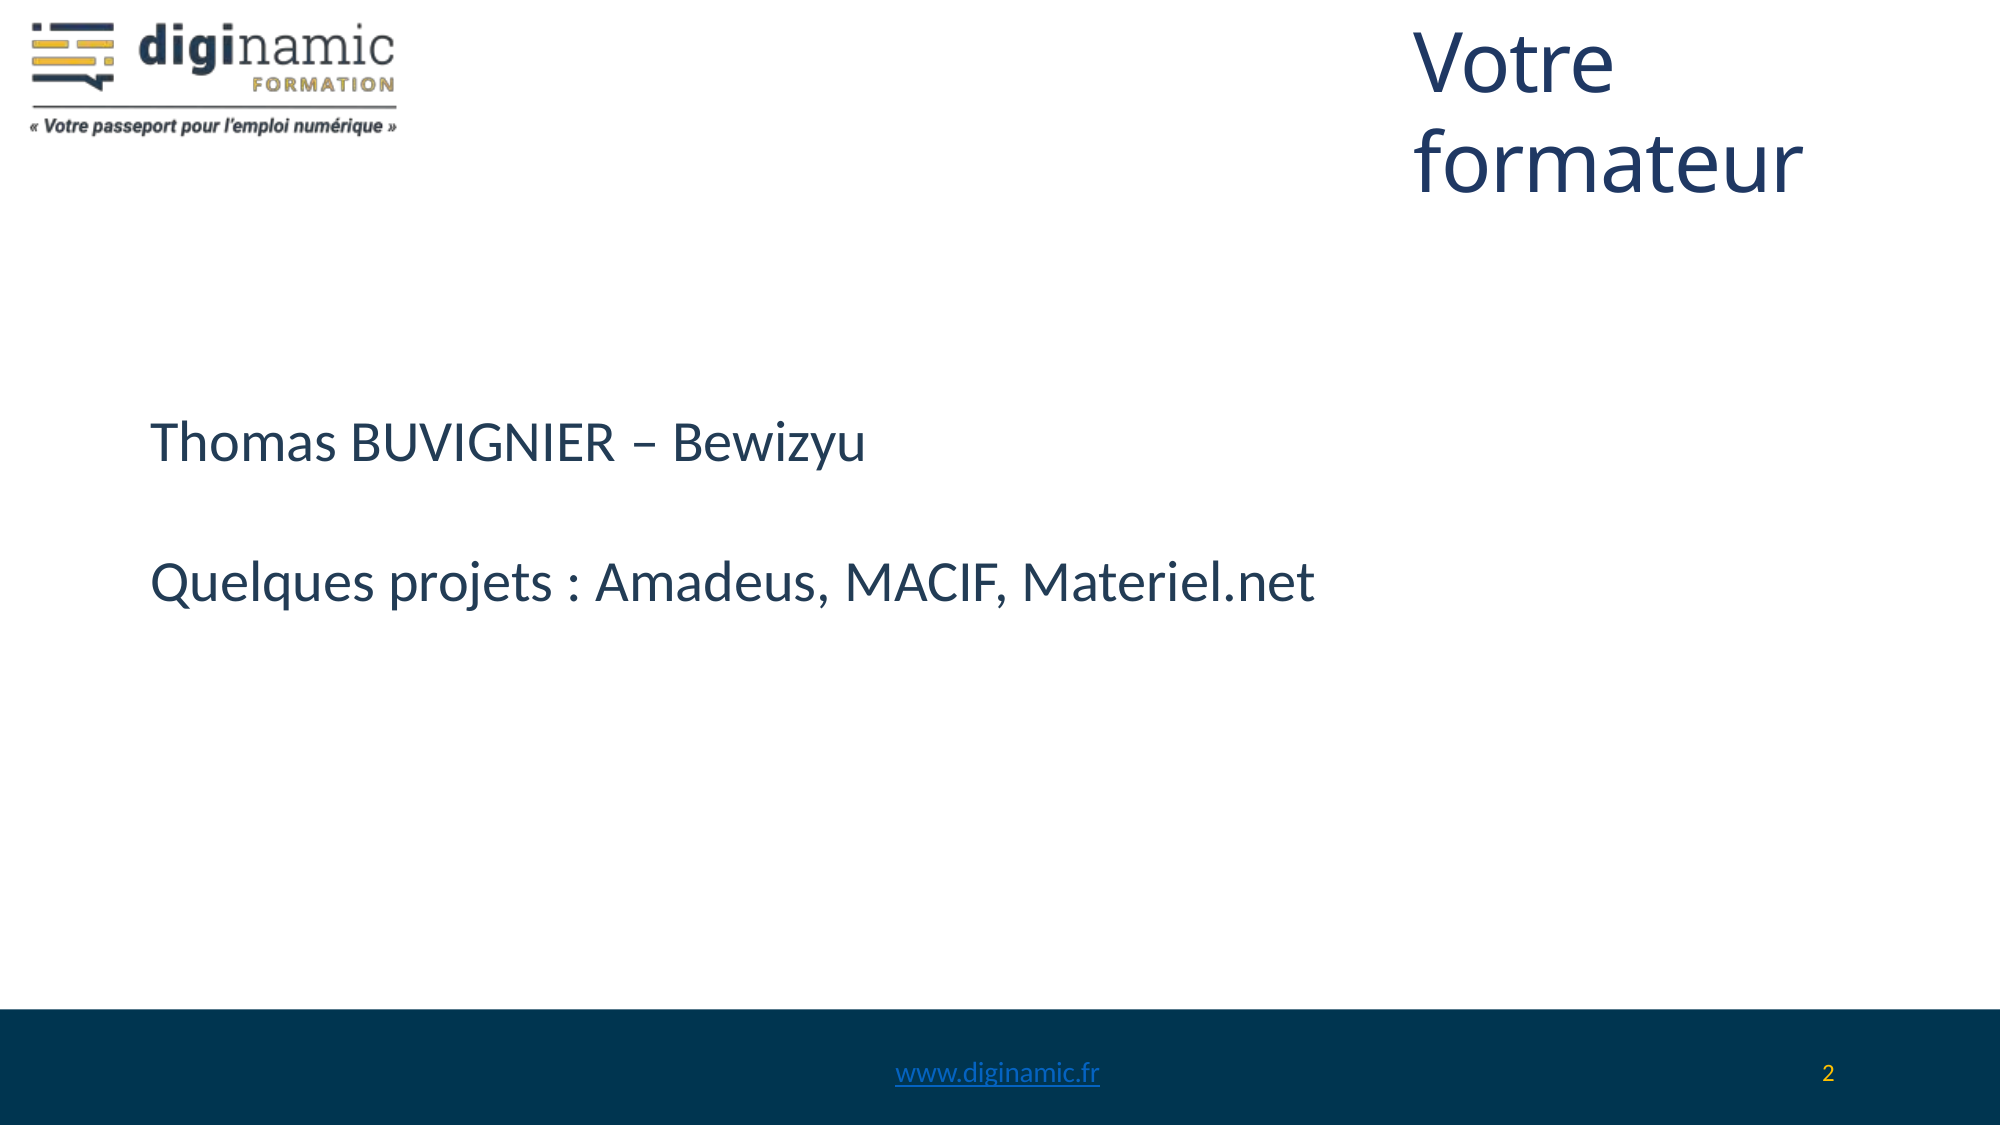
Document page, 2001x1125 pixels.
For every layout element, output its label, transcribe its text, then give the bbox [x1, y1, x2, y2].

text_box Thomas BUVIGNIER – Bewizyu Quelques projets : Amadeus, MACIF, Materiel.net [150, 387, 1794, 614]
slide_number 2 [1817, 1060, 1852, 1125]
picture [15, 20, 414, 138]
footer www.diginamic.fr [893, 1058, 1107, 1125]
title Votre formateur [1411, 7, 1947, 210]
